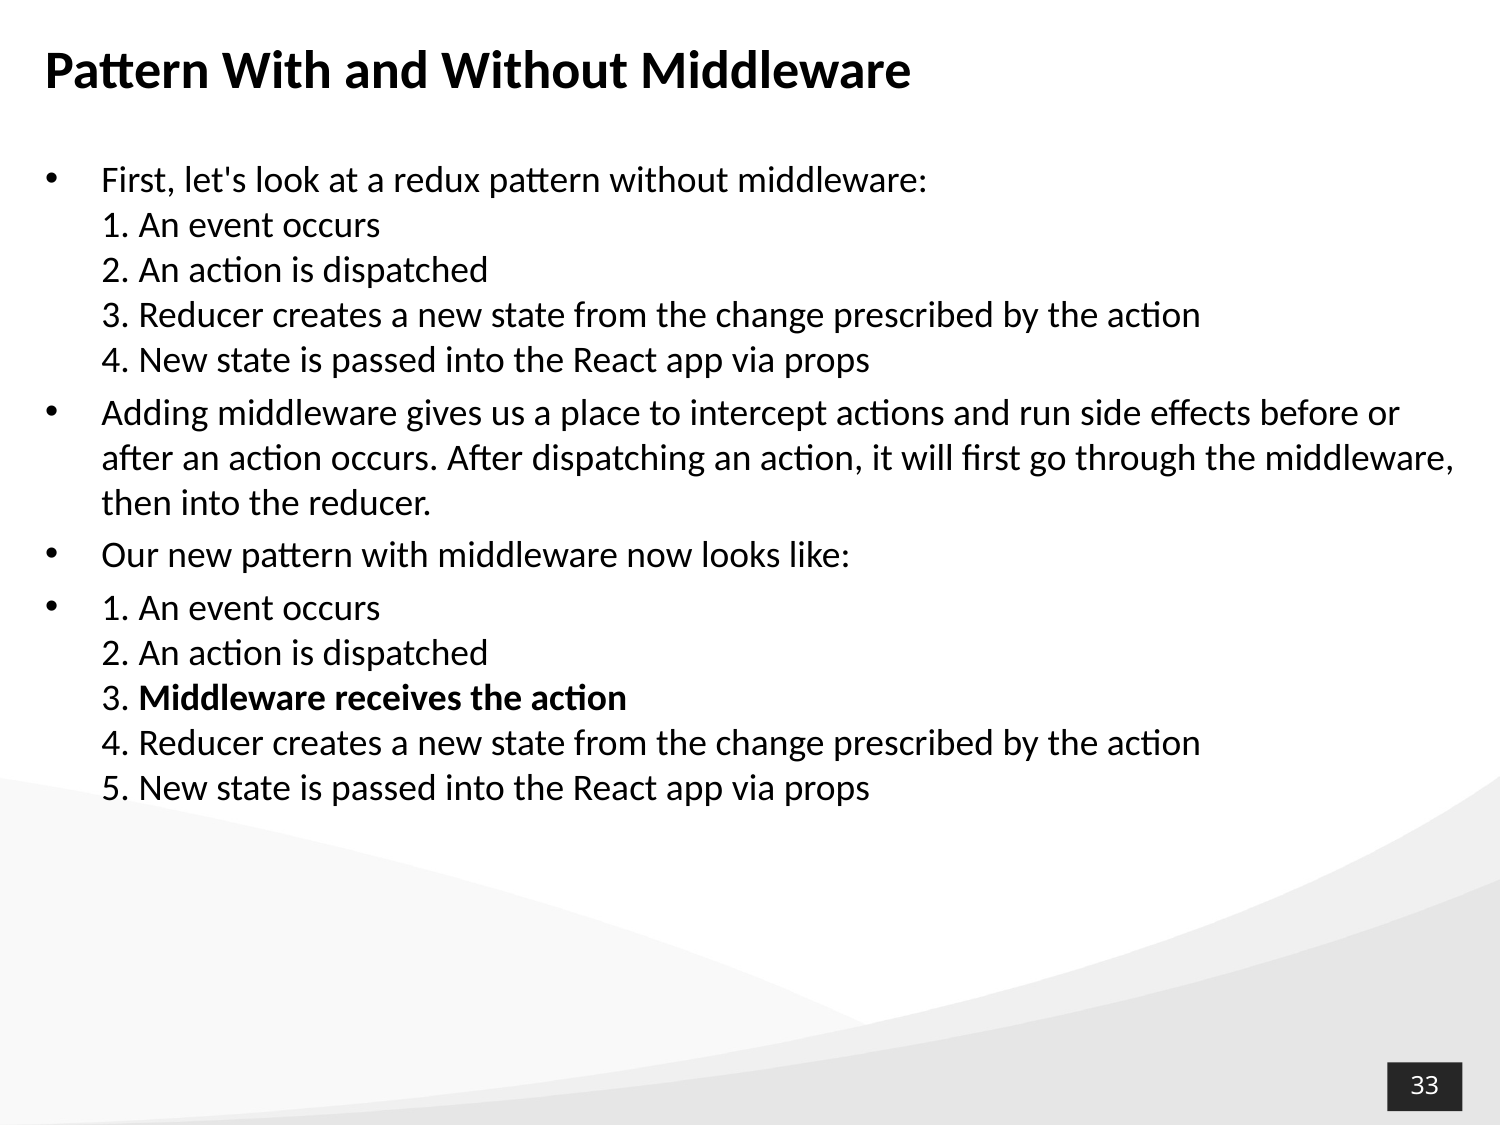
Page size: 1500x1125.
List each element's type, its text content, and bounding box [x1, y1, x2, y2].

list First, let's look at a redux pattern without middleware: 1. An event occurs 2. An action is dispatched 3. Reducer creates a new state from the change prescribed by the action 4. New state is passed into the React app via props Adding middleware gives us a place to intercept actions and run side effects before or after an action occurs. After dispatching an action, it will first go through the middleware, then into the reducer. Our new pattern with middleware now looks like: 1. An event occurs 2. An action is dispatched 3. Middleware receives the action 4. Reducer creates a new state from the change prescribed by the action 5. New state is passed into the React app via props [29, 147, 1478, 1012]
picture [0, 0, 1500, 1125]
title Pattern With and Without Middleware [29, 21, 1478, 114]
